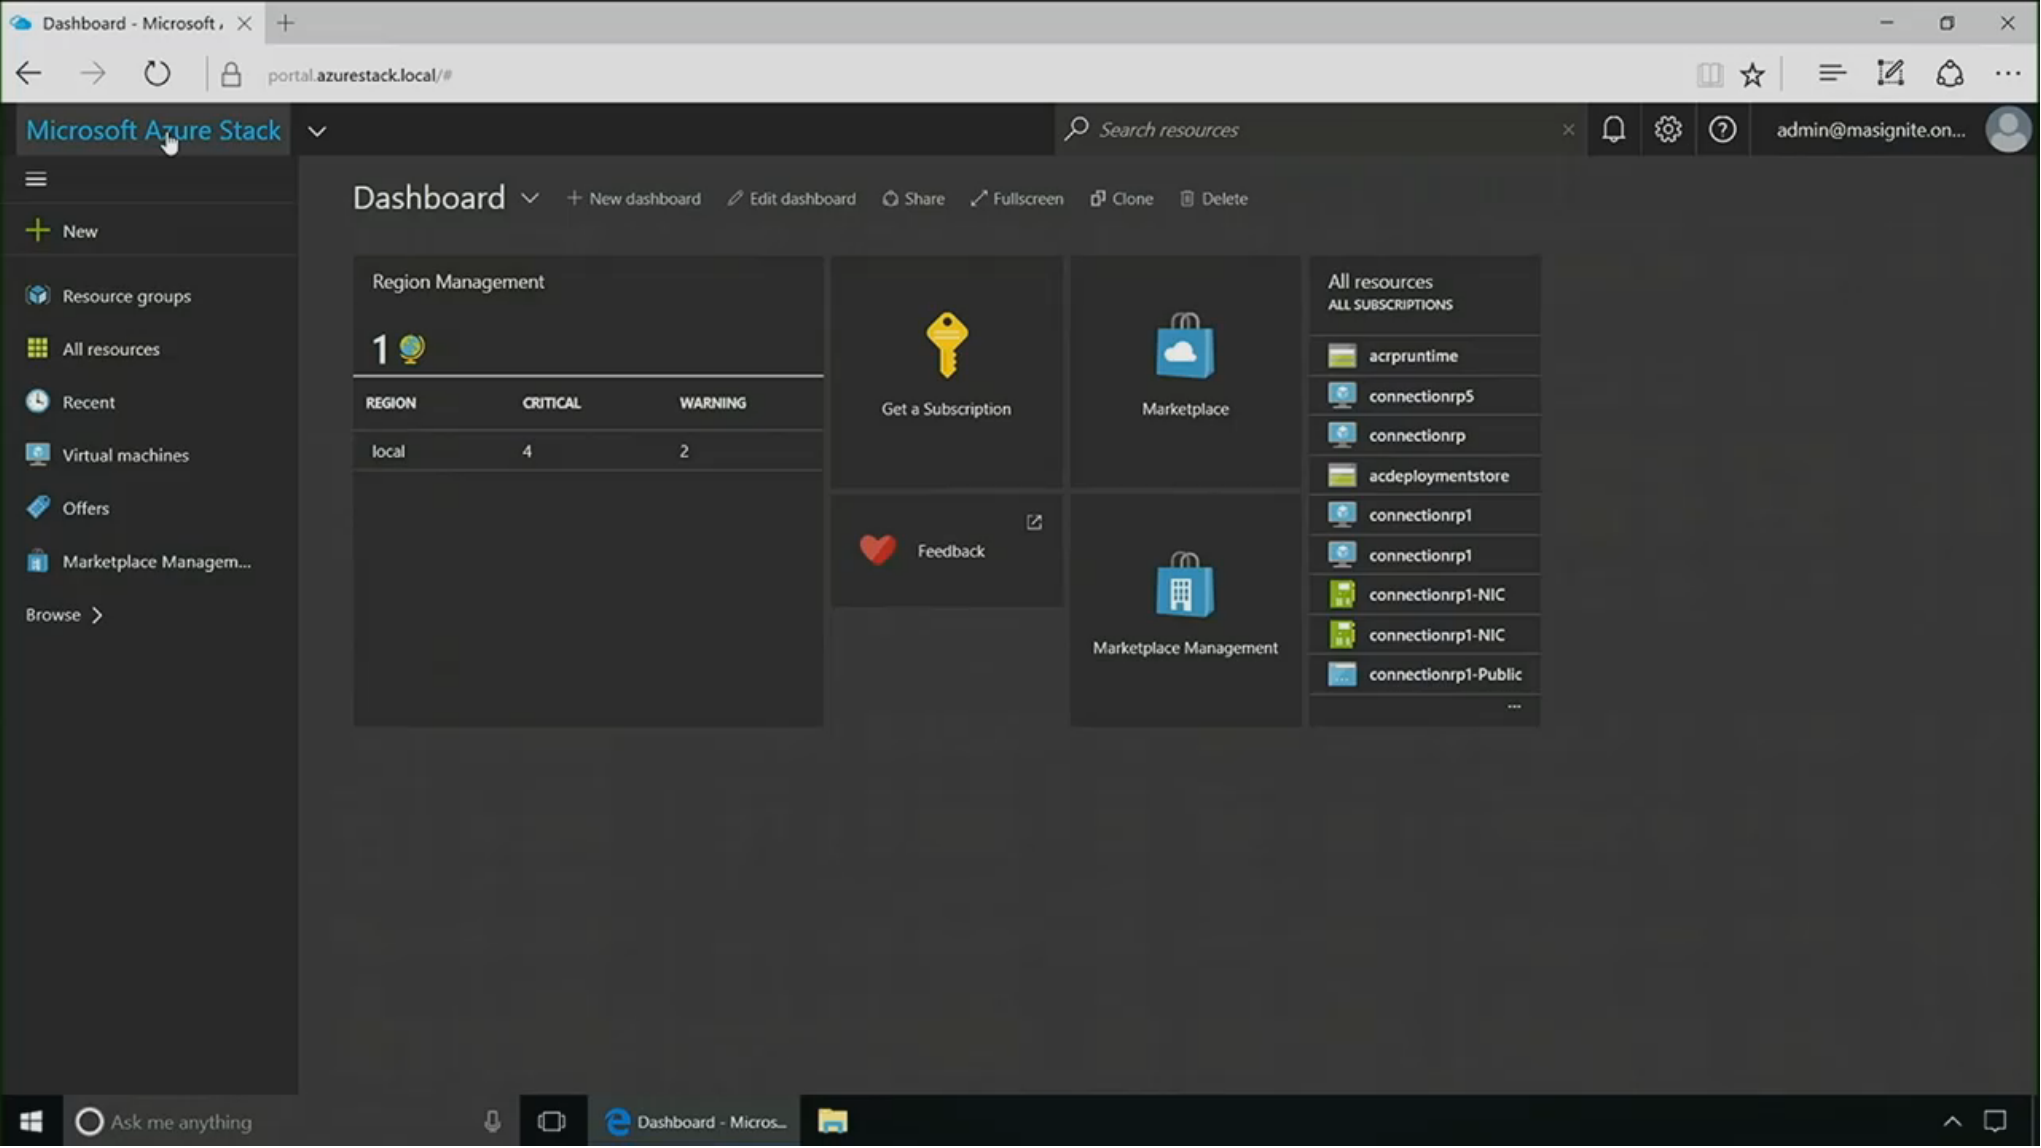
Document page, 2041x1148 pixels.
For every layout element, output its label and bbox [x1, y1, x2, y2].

text_box [0, 0, 2041, 1147]
